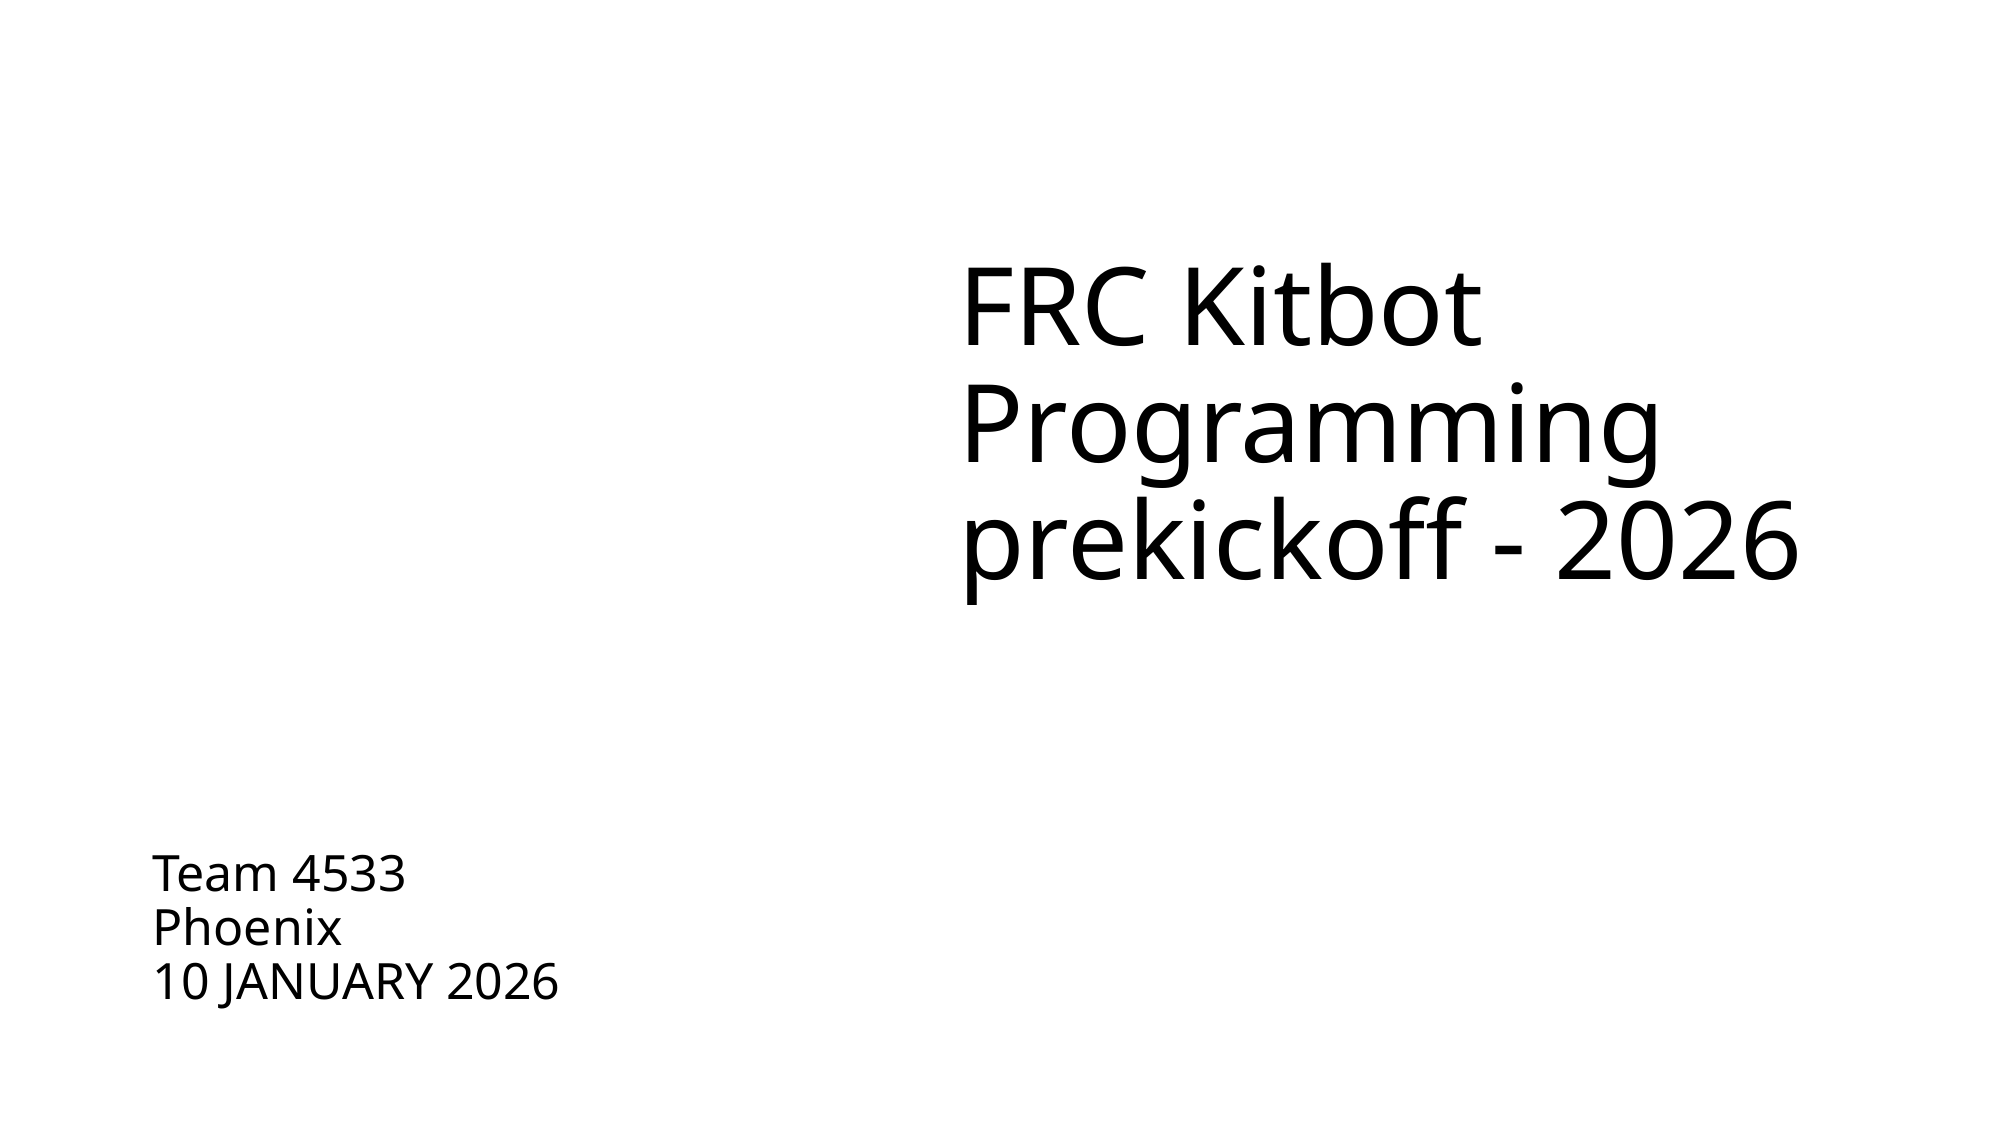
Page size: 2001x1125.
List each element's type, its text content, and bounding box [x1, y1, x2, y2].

title FRC Kitbot Programming prekickoff - 2026 [943, 173, 1863, 681]
subtitle Team 4533 Phoenix 10 JANUARY 2026 [137, 827, 758, 1032]
